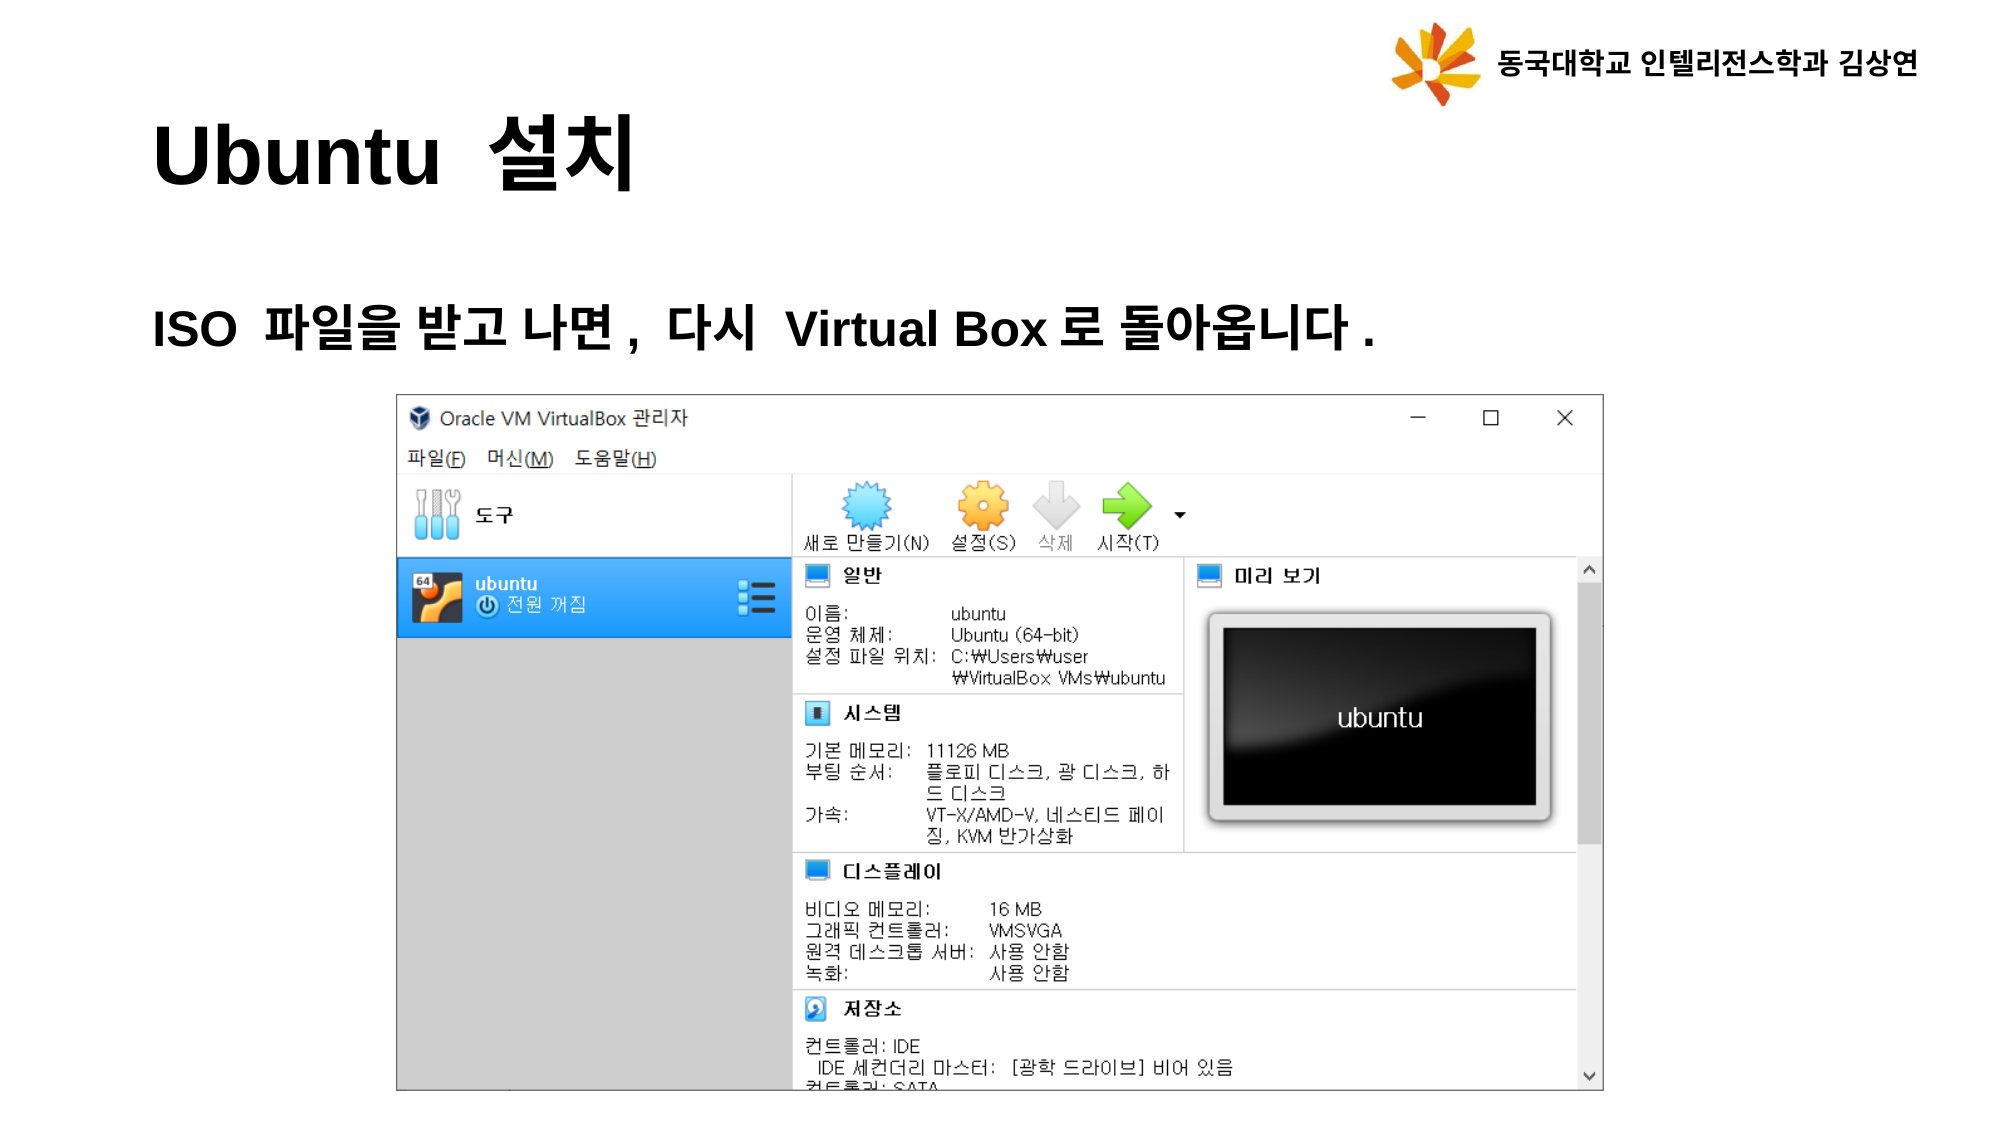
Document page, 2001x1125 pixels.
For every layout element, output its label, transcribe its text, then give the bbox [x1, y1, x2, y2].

text_box [1389, 22, 1482, 110]
text_box 동국대학교 인텔리전스학과 김상연 [1495, 43, 1970, 81]
text_box Ubuntu 설치 [150, 99, 673, 202]
text_box ISO 파일을 받고 나면, 다시 Virtual Box로 돌아옵니다. [150, 293, 1465, 356]
text_box [396, 394, 1604, 1091]
